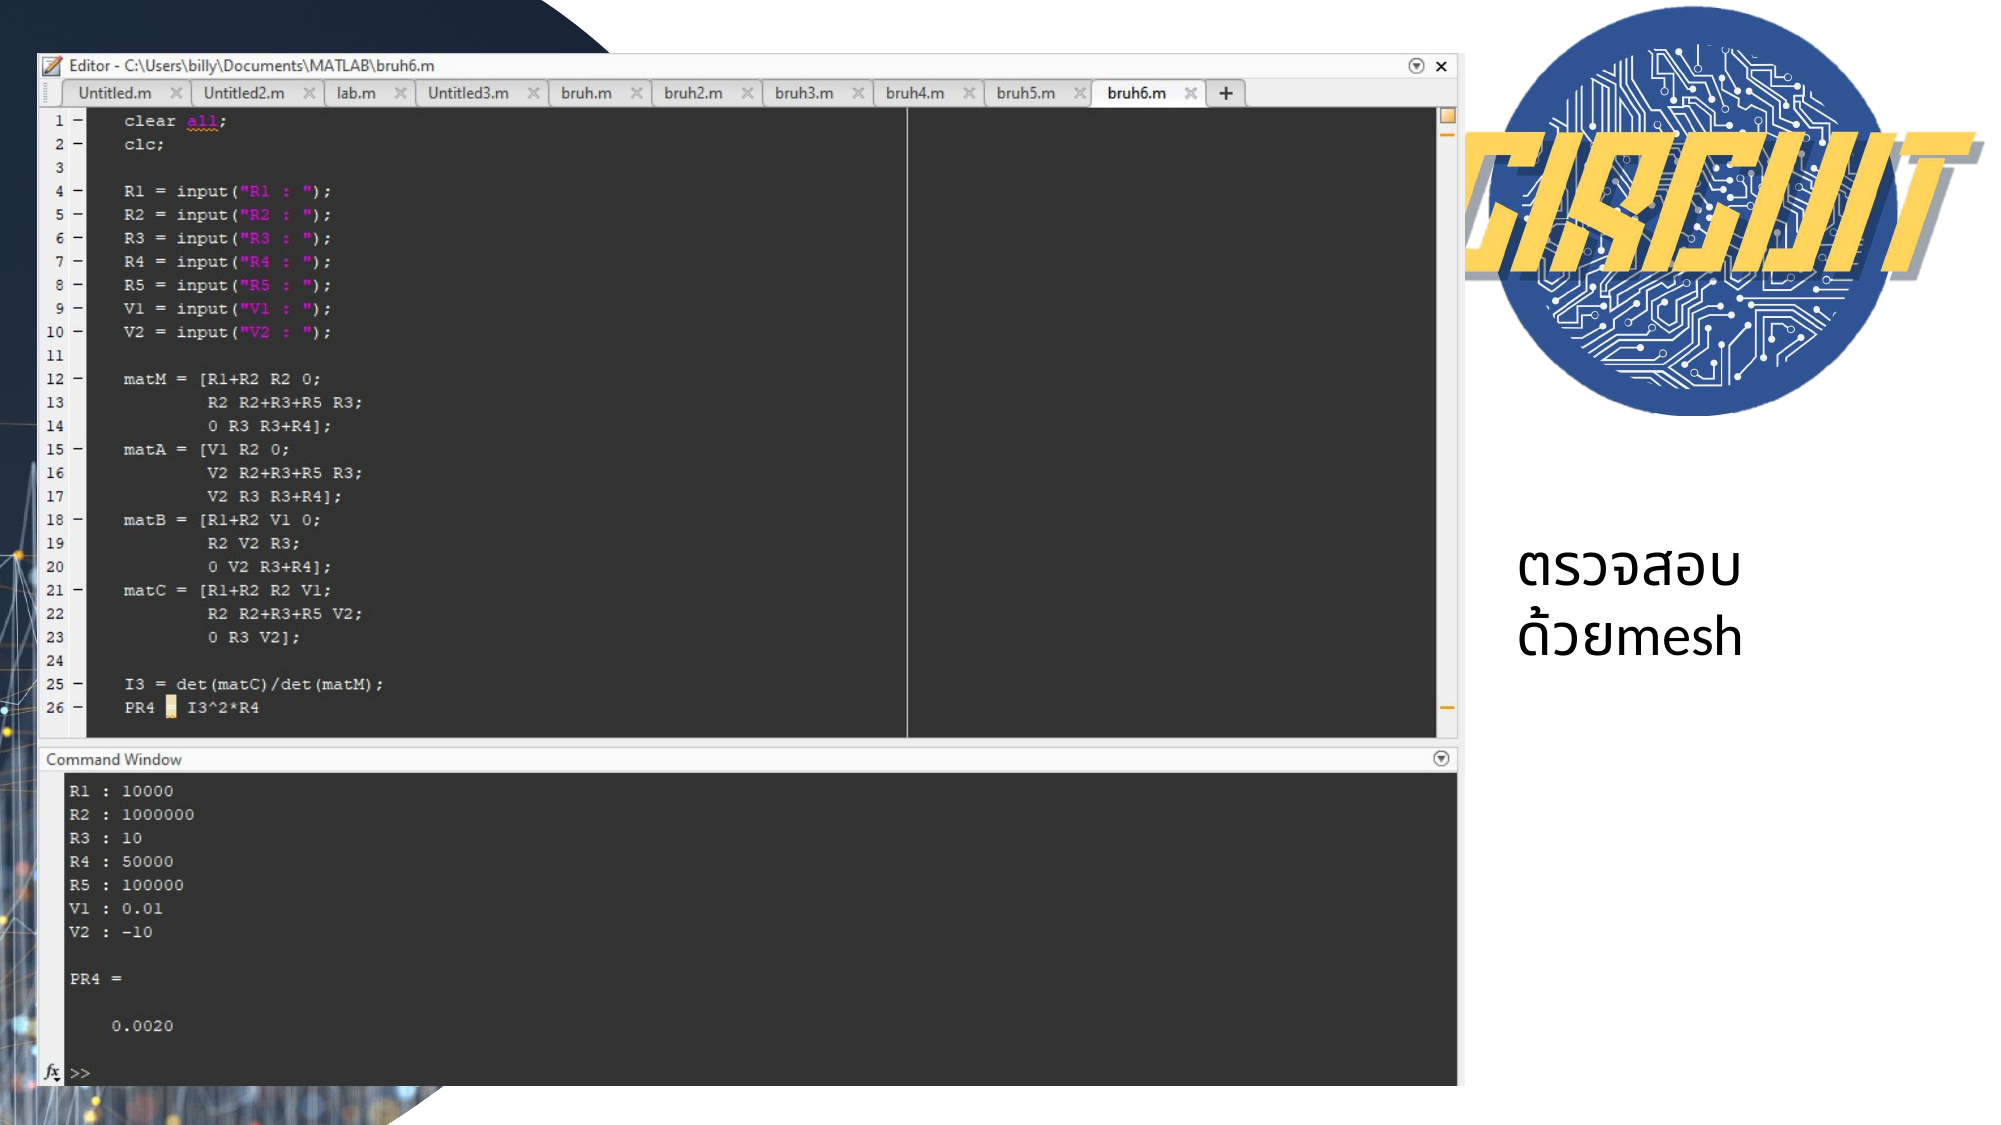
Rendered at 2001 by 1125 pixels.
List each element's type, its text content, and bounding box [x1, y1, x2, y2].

text_box ตรวจสอบด้วยmesh [1501, 519, 1983, 675]
picture [0, 0, 2000, 1125]
